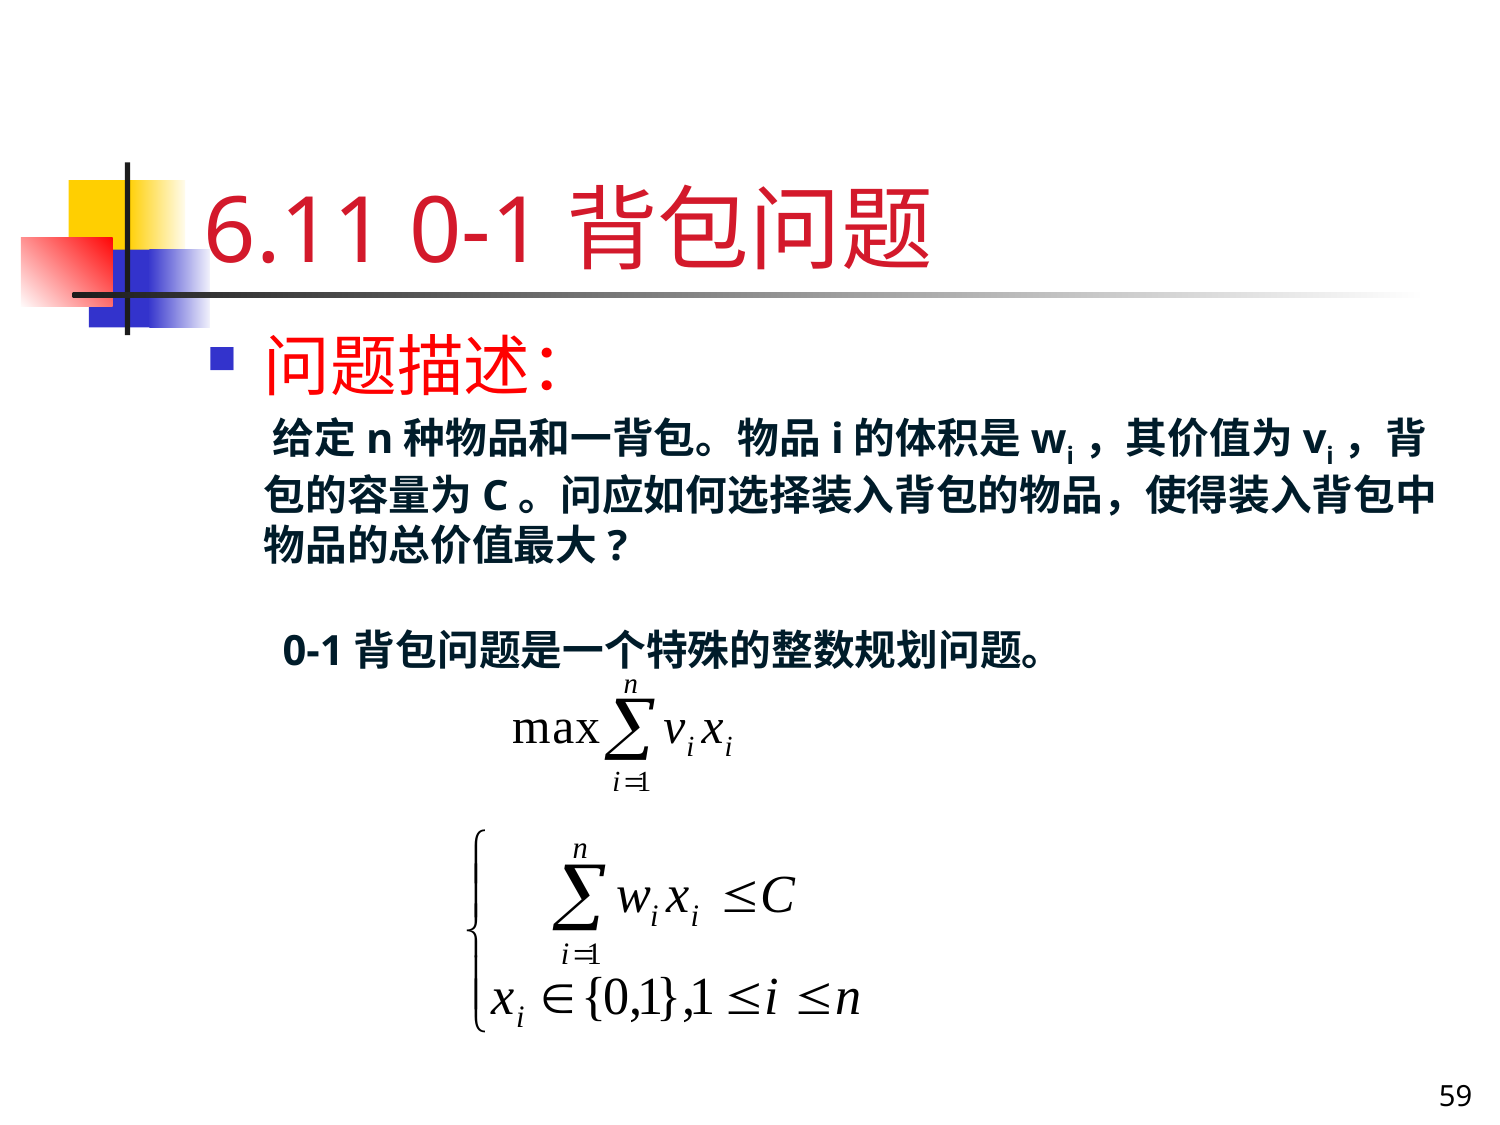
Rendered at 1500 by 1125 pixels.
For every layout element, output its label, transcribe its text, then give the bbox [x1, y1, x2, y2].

title 6.11 0-1背包问题 [188, 101, 1468, 289]
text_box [504, 660, 749, 803]
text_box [455, 819, 874, 1044]
slide_number 59 [1174, 1049, 1488, 1125]
list 问题描述： 给定n种物品和一背包。物品i的体积是wi，其价值为vi，背包的容量为C。问应如何选择装入背包的物品，使得装入背包中物品的总价值最大? 0-1背包问题是一个特殊的整数规划问题。 [192, 276, 1468, 1089]
